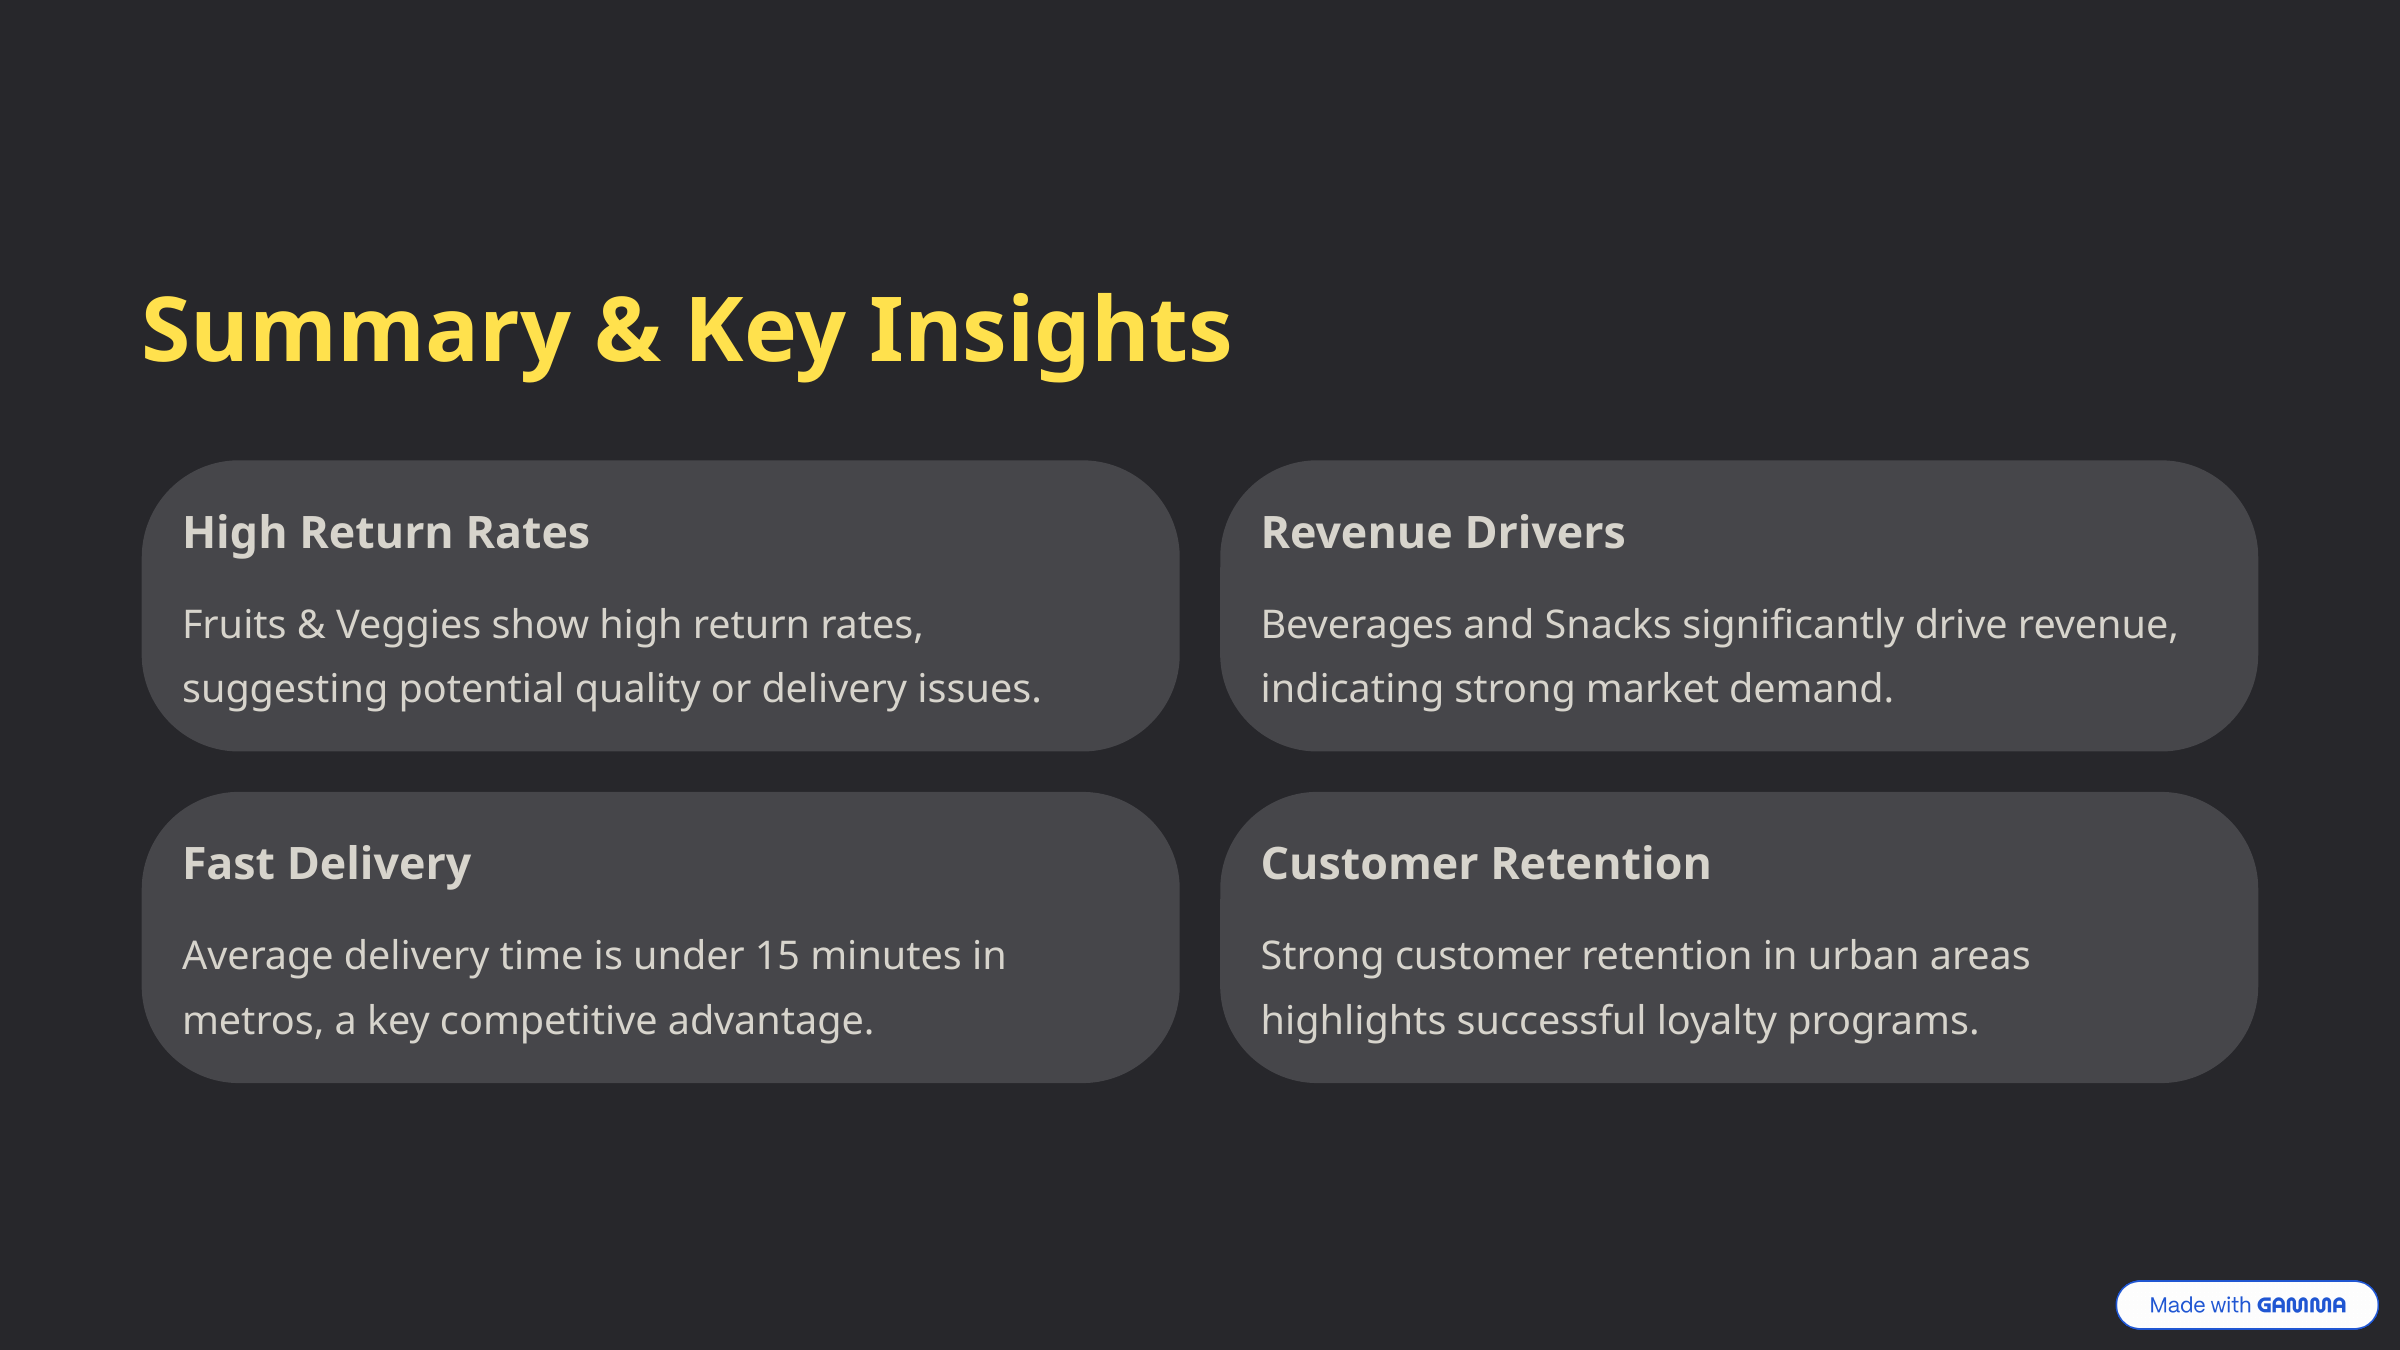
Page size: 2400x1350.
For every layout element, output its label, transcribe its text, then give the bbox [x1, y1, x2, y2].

text_box [141, 460, 1180, 752]
picture [2106, 1271, 2389, 1339]
text_box Customer Retention [1260, 832, 1731, 889]
text_box [1220, 791, 2259, 1084]
text_box Beverages and Snacks significantly drive revenue, indicating strong market demand. [1260, 581, 2218, 711]
text_box Summary & Key Insights [141, 266, 1263, 380]
text_box Revenue Drivers [1260, 500, 1711, 558]
text_box [1220, 460, 2259, 752]
text_box [141, 791, 1180, 1084]
text_box Fast Delivery [182, 832, 633, 889]
text_box Fruits & Veggies show high return rates, suggesting potential quality or delivery issues. [182, 581, 1140, 711]
text_box Average delivery time is under 15 minutes in metros, a key competitive advantage. [182, 913, 1140, 1043]
text_box Strong customer retention in urban areas highlights successful loyalty programs. [1260, 913, 2218, 1043]
text_box High Return Rates [182, 500, 633, 558]
